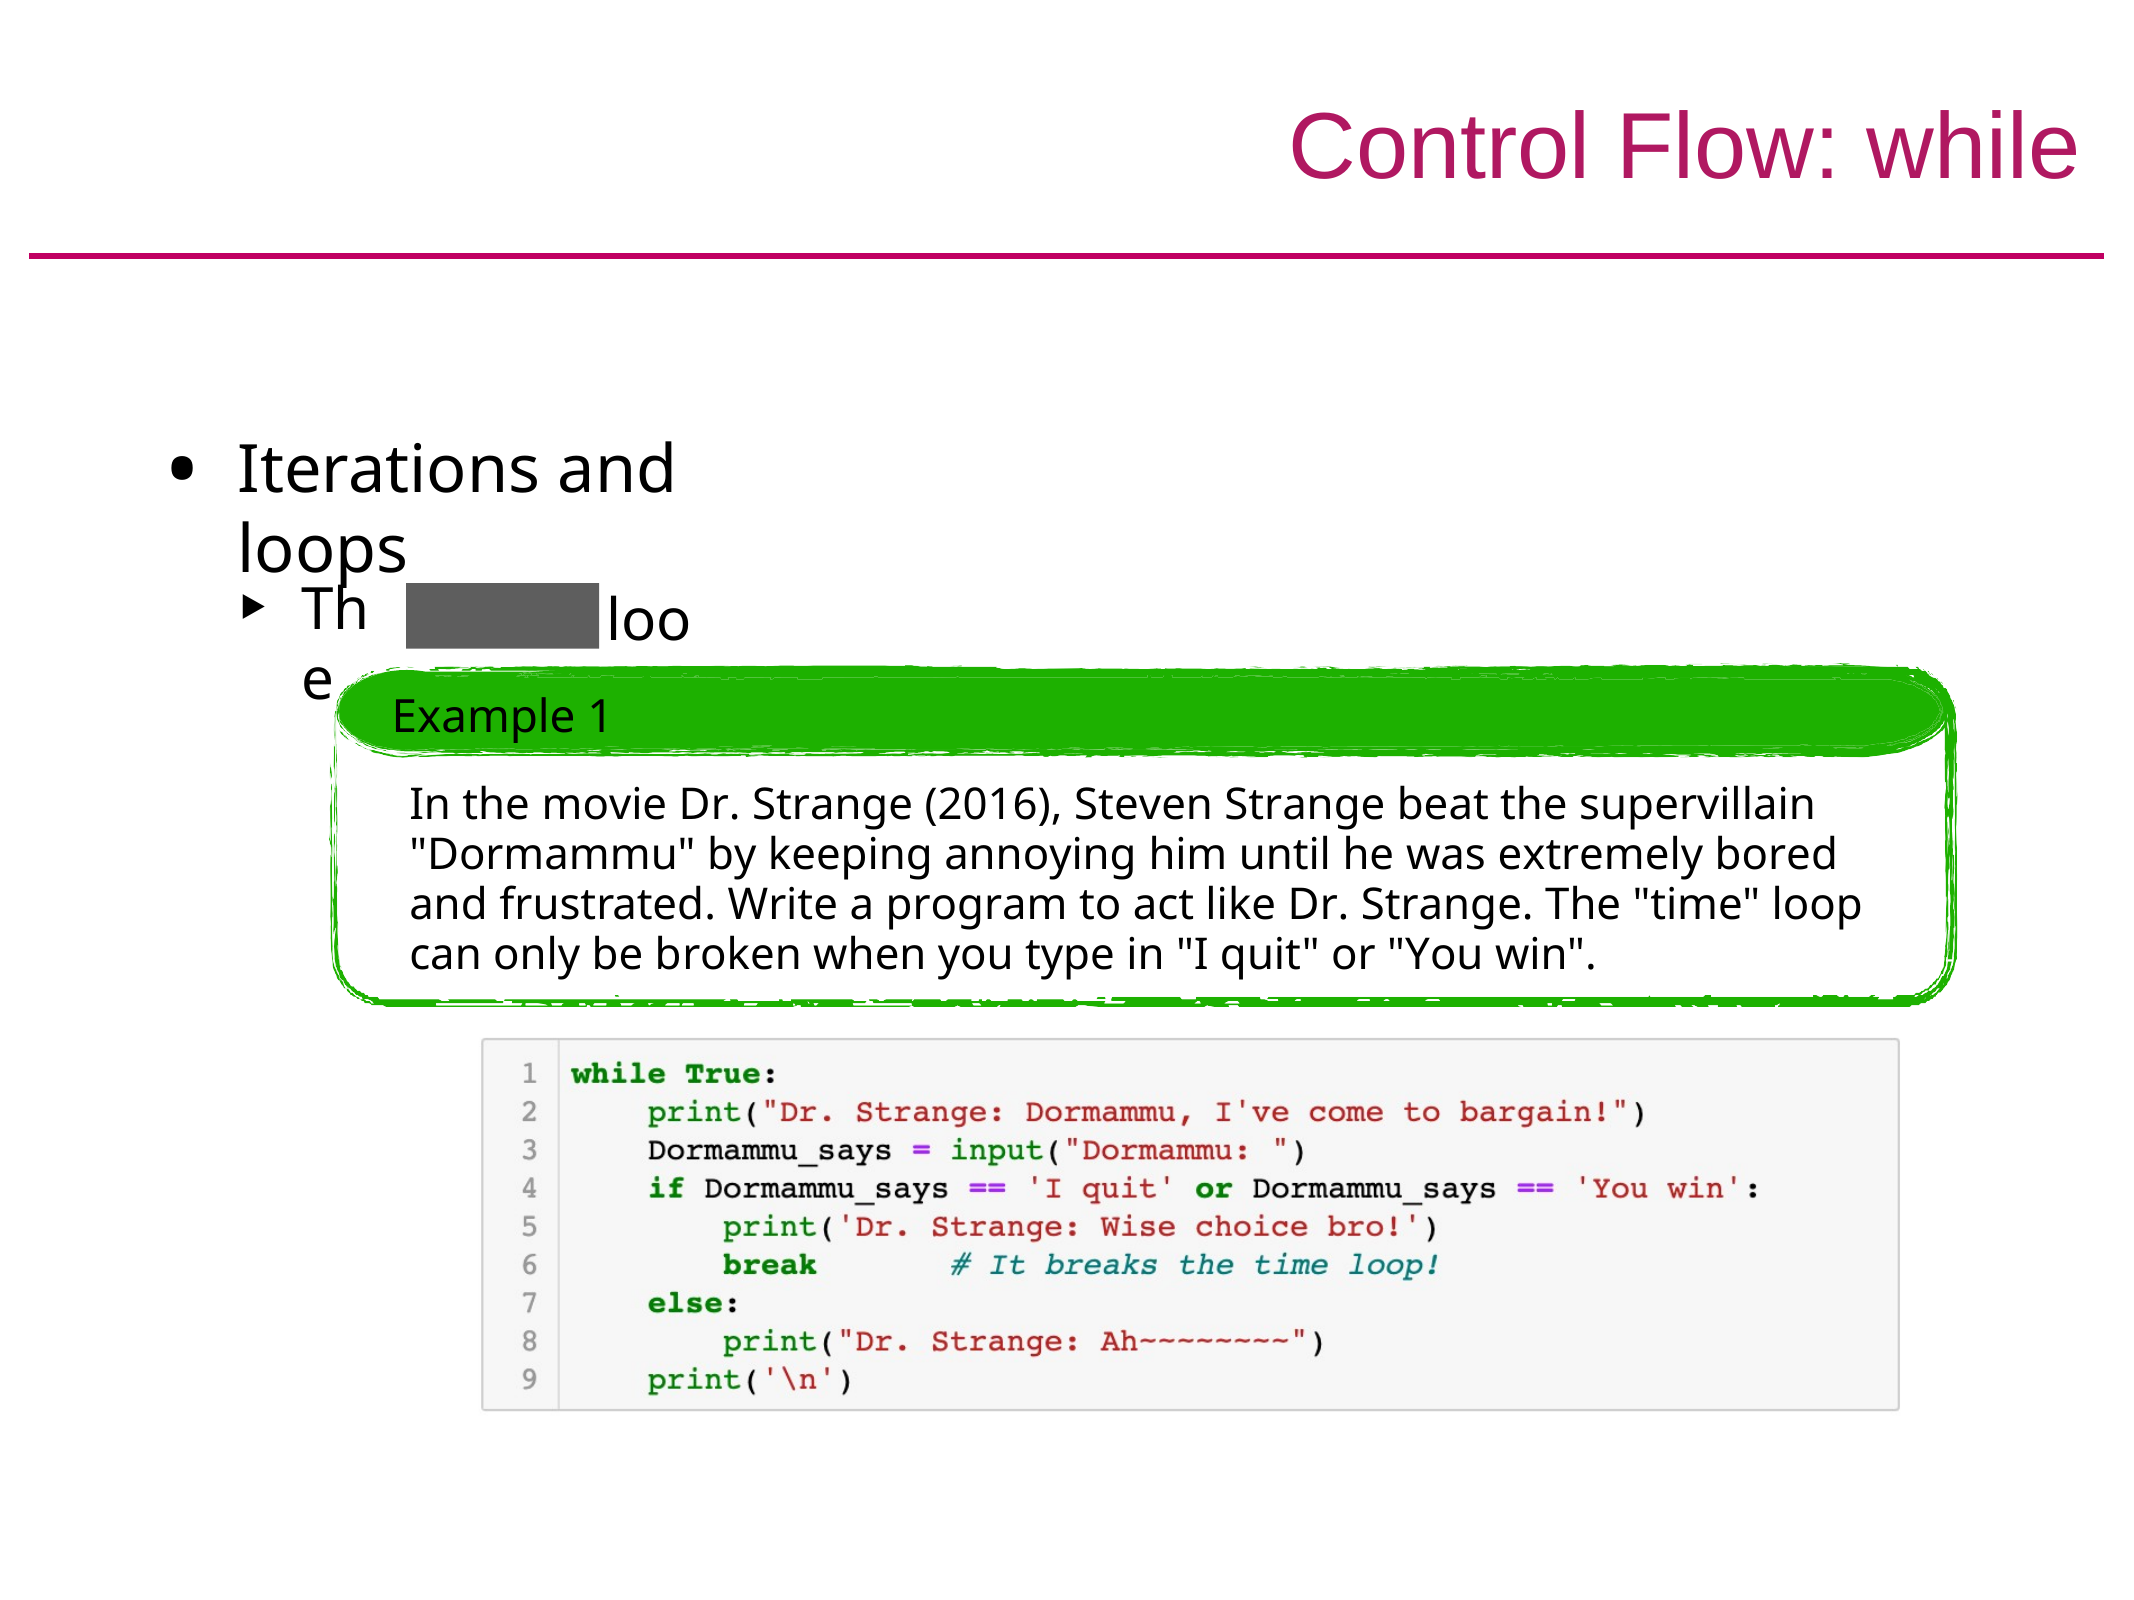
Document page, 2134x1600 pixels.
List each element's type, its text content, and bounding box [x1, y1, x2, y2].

title Control Flow: while [49, 85, 2084, 353]
text_box while [406, 649, 600, 654]
text_box The [235, 571, 401, 712]
text_box loop [603, 581, 723, 663]
text_box [329, 663, 1958, 1007]
text_box Example 1 In the movie Dr. Strange (2016), Steven Strange beat the supervillain "Dormammu" by keeping annoying him until he was extremely bored and frustrated. Write a program to act like Dr. Strange. The "time" loop can only be broken when you type in "I quit" or "You win". [389, 687, 1893, 978]
text_box [406, 583, 600, 649]
text_box Iterations and loops [162, 426, 830, 587]
text_box [470, 1020, 1918, 1427]
